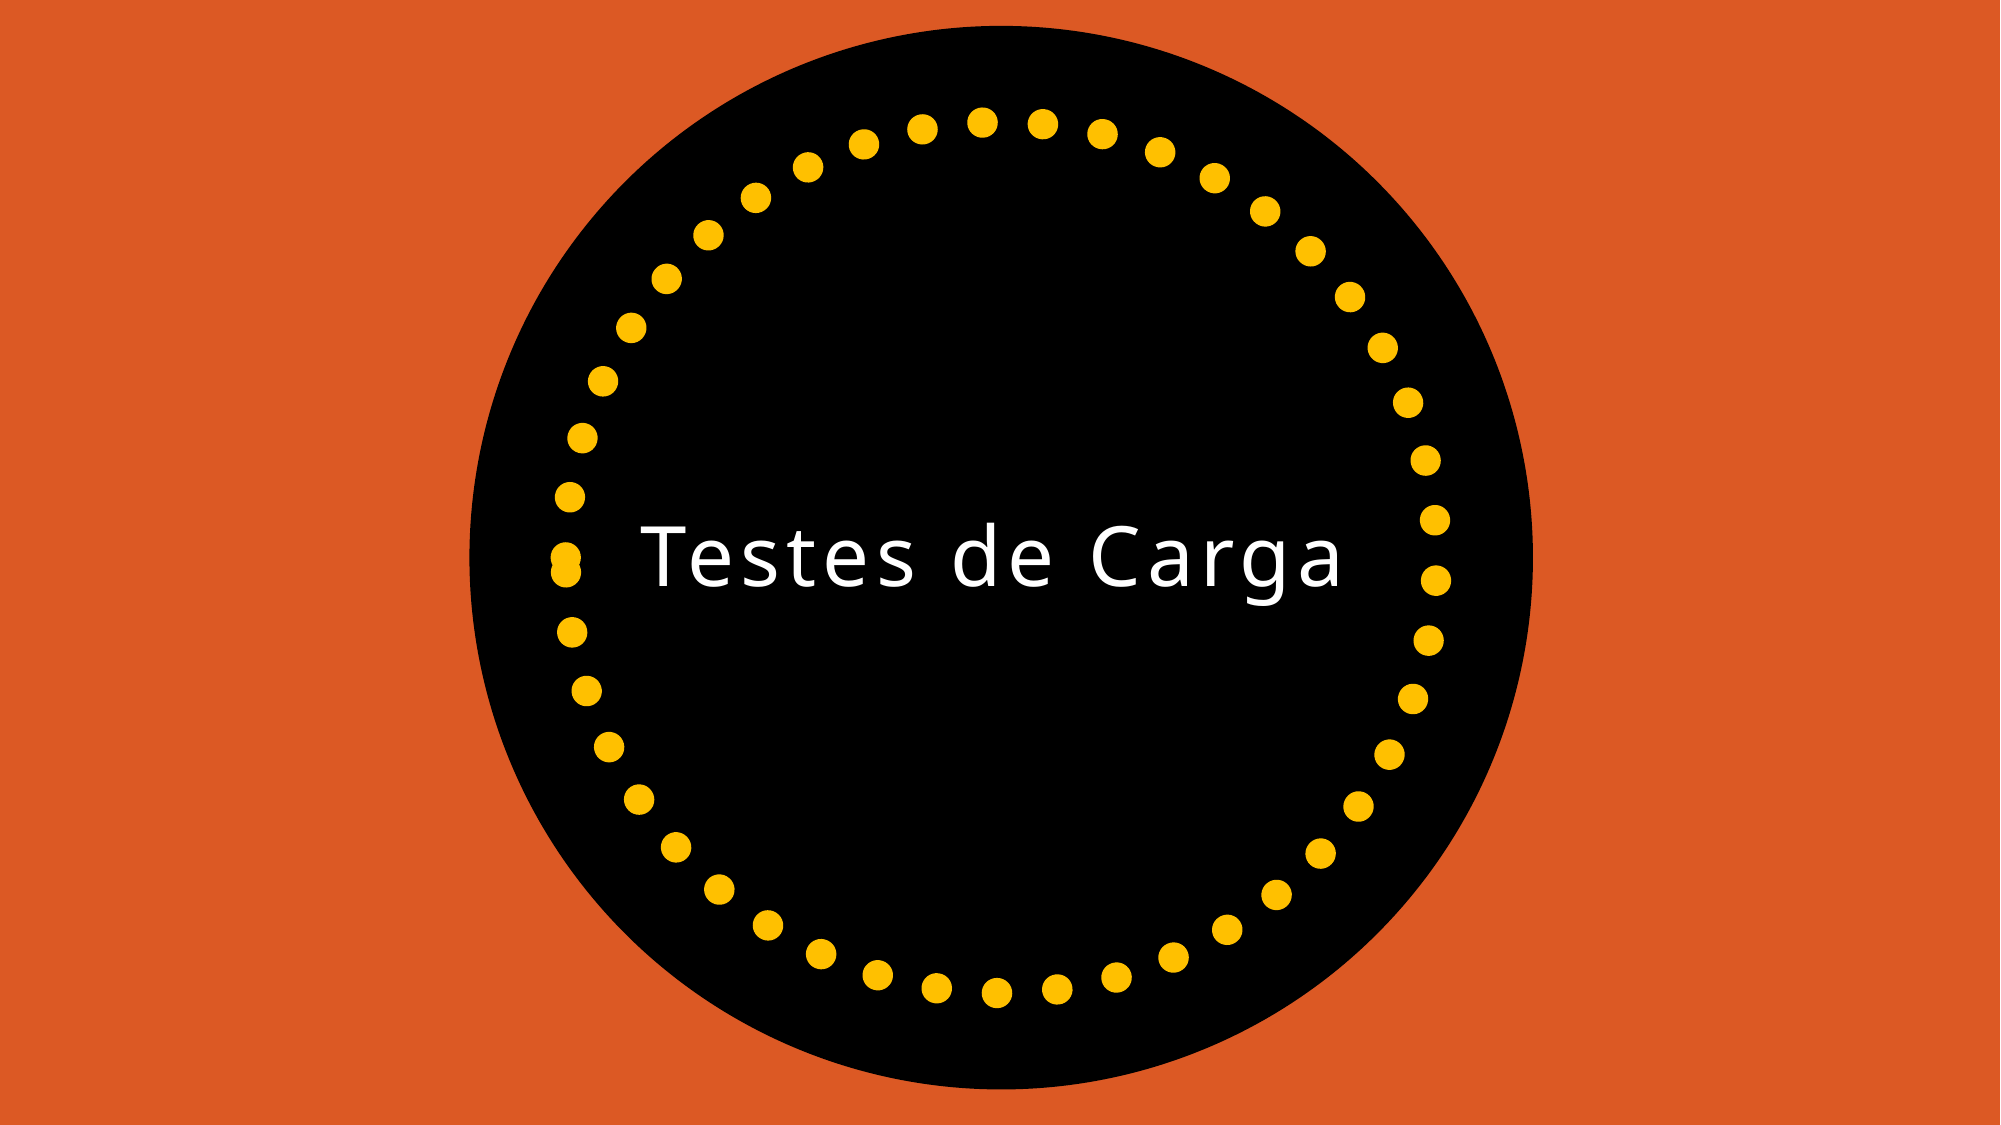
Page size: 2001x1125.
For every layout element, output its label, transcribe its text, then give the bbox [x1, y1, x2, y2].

title Testes de Carga [565, 502, 1421, 614]
